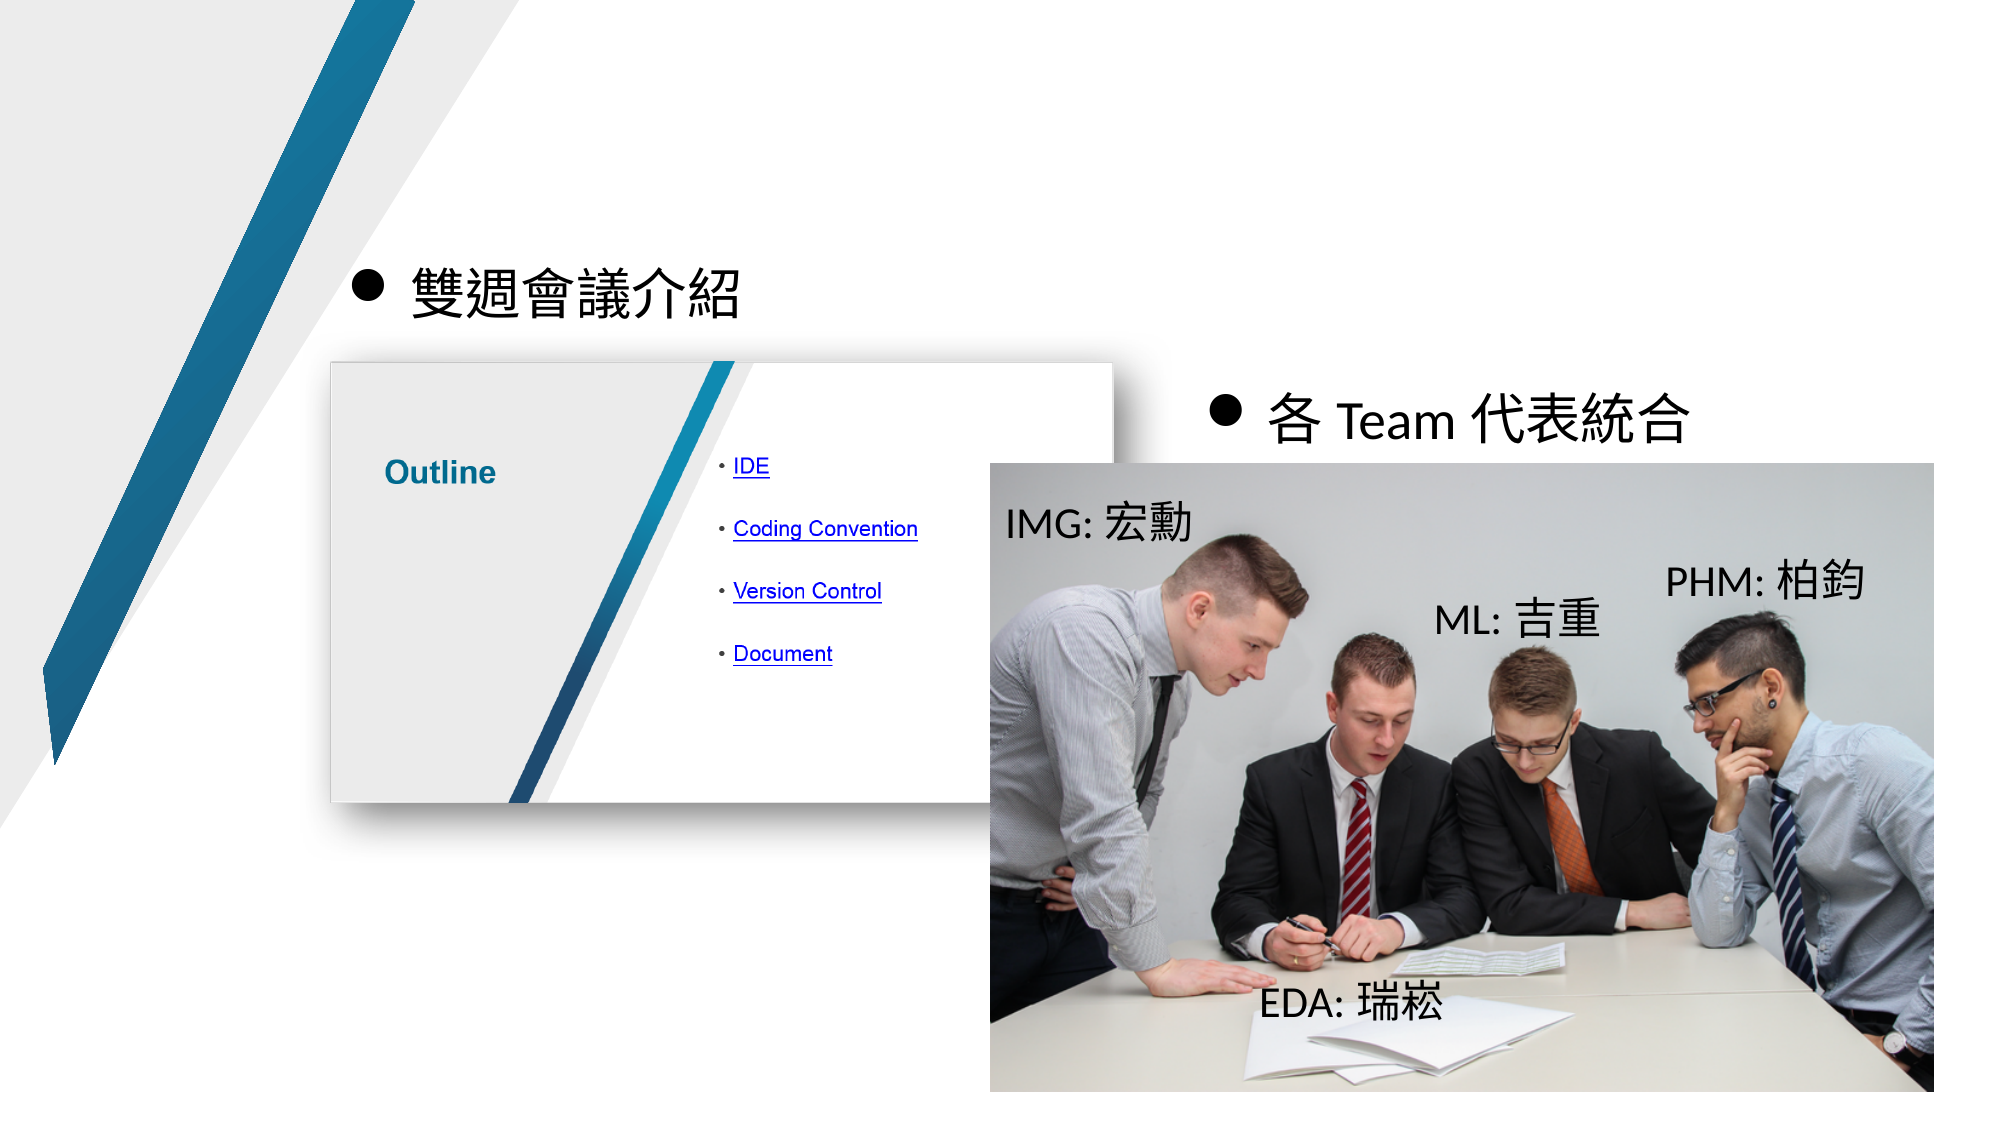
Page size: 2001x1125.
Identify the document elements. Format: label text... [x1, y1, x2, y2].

text_box 各Team代表統合 [1190, 376, 1707, 458]
picture [330, 361, 1934, 1092]
text_box 雙週會議介紹 [332, 251, 758, 333]
